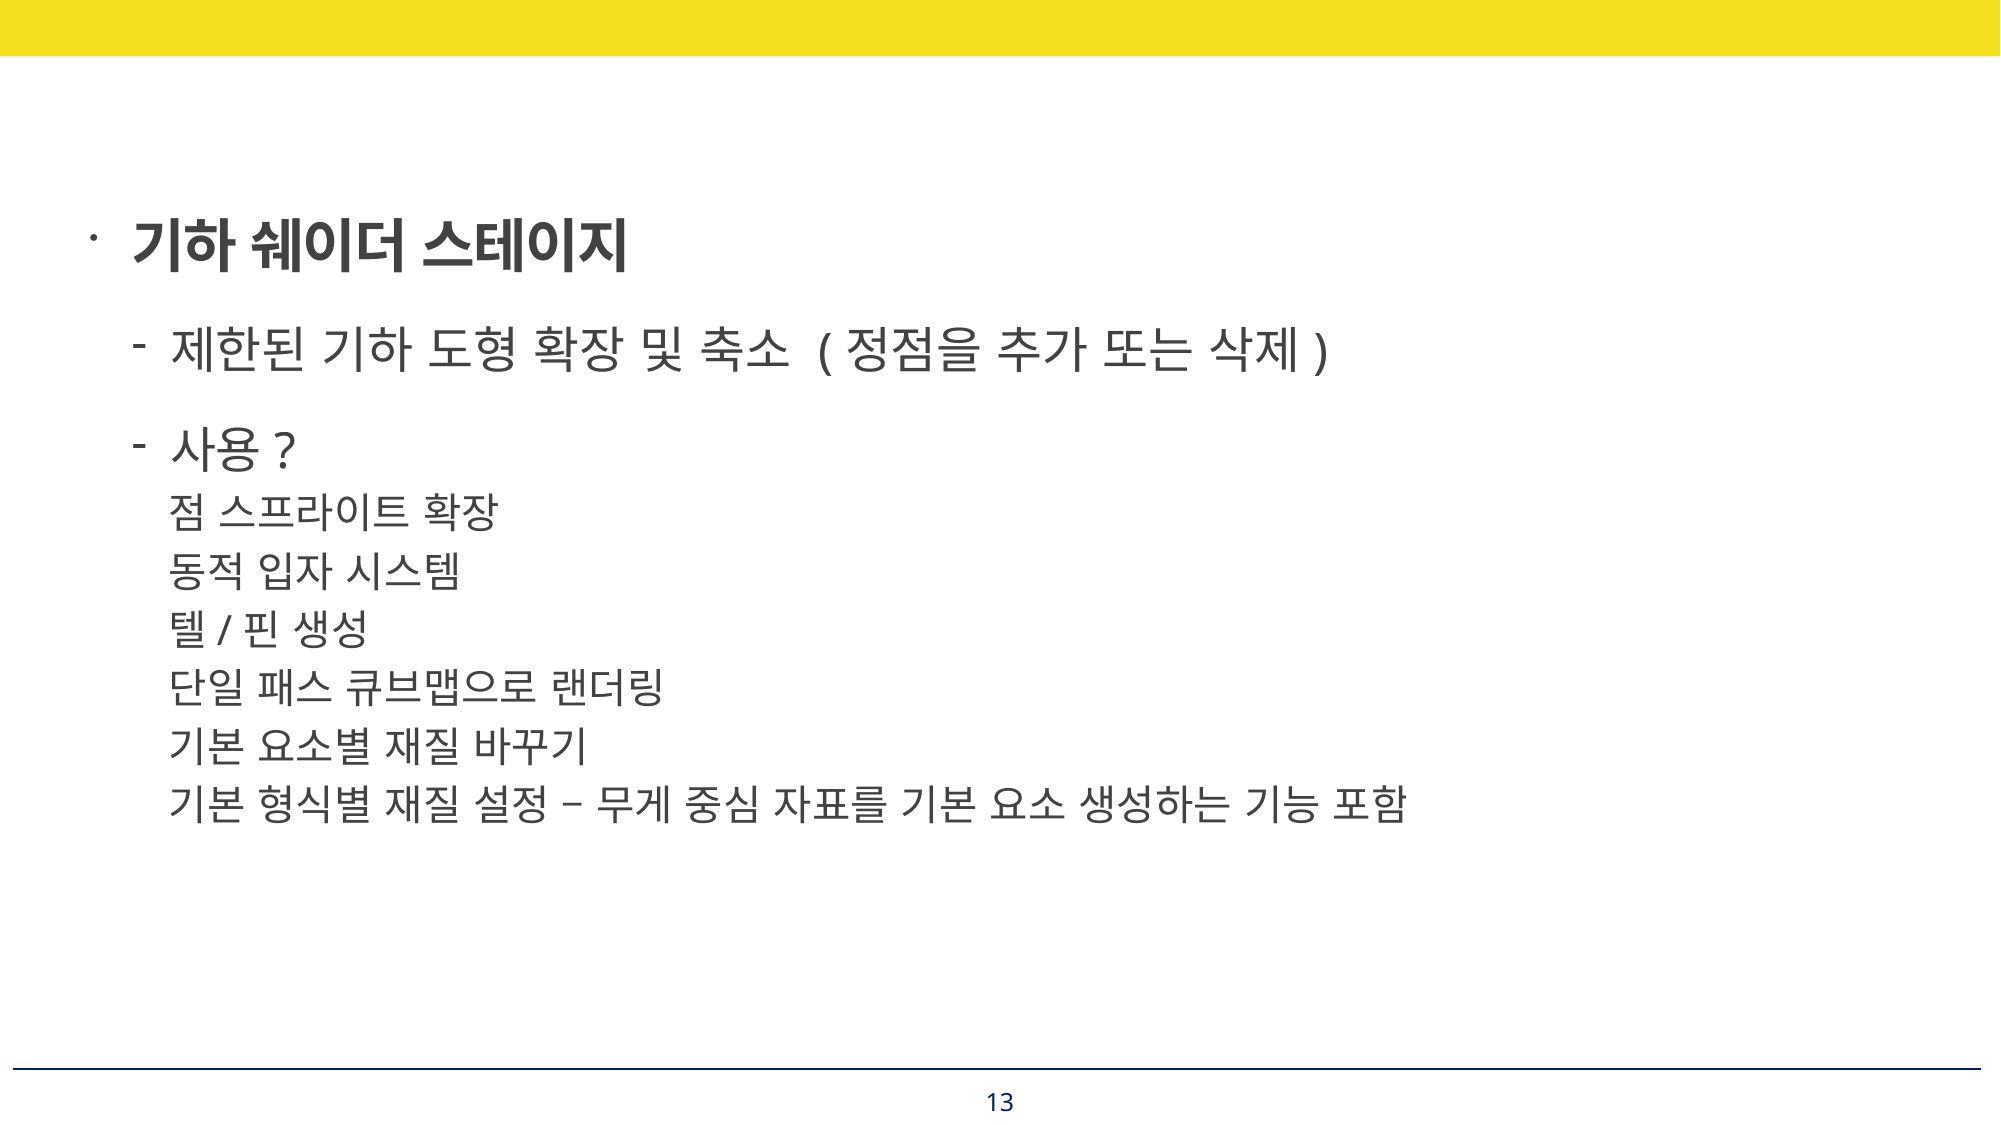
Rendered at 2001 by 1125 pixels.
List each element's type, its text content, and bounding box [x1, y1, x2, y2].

slide_number 13 [916, 1078, 1084, 1125]
list 기하 쉐이더 스테이지 제한된 기하 도형 확장 및 축소 (정점을 추가 또는 삭제) 사용? 점 스프라이트 확장 동적 입자 시스템 텔/핀 생성 단일 패스 큐브맵으로 랜더링 기본 요소별 재질 바꾸기 기본 형식별 재질 설정 – 무게 중심 자표를 기본 요소 생성하는 기능 포함 [85, 173, 1915, 1049]
